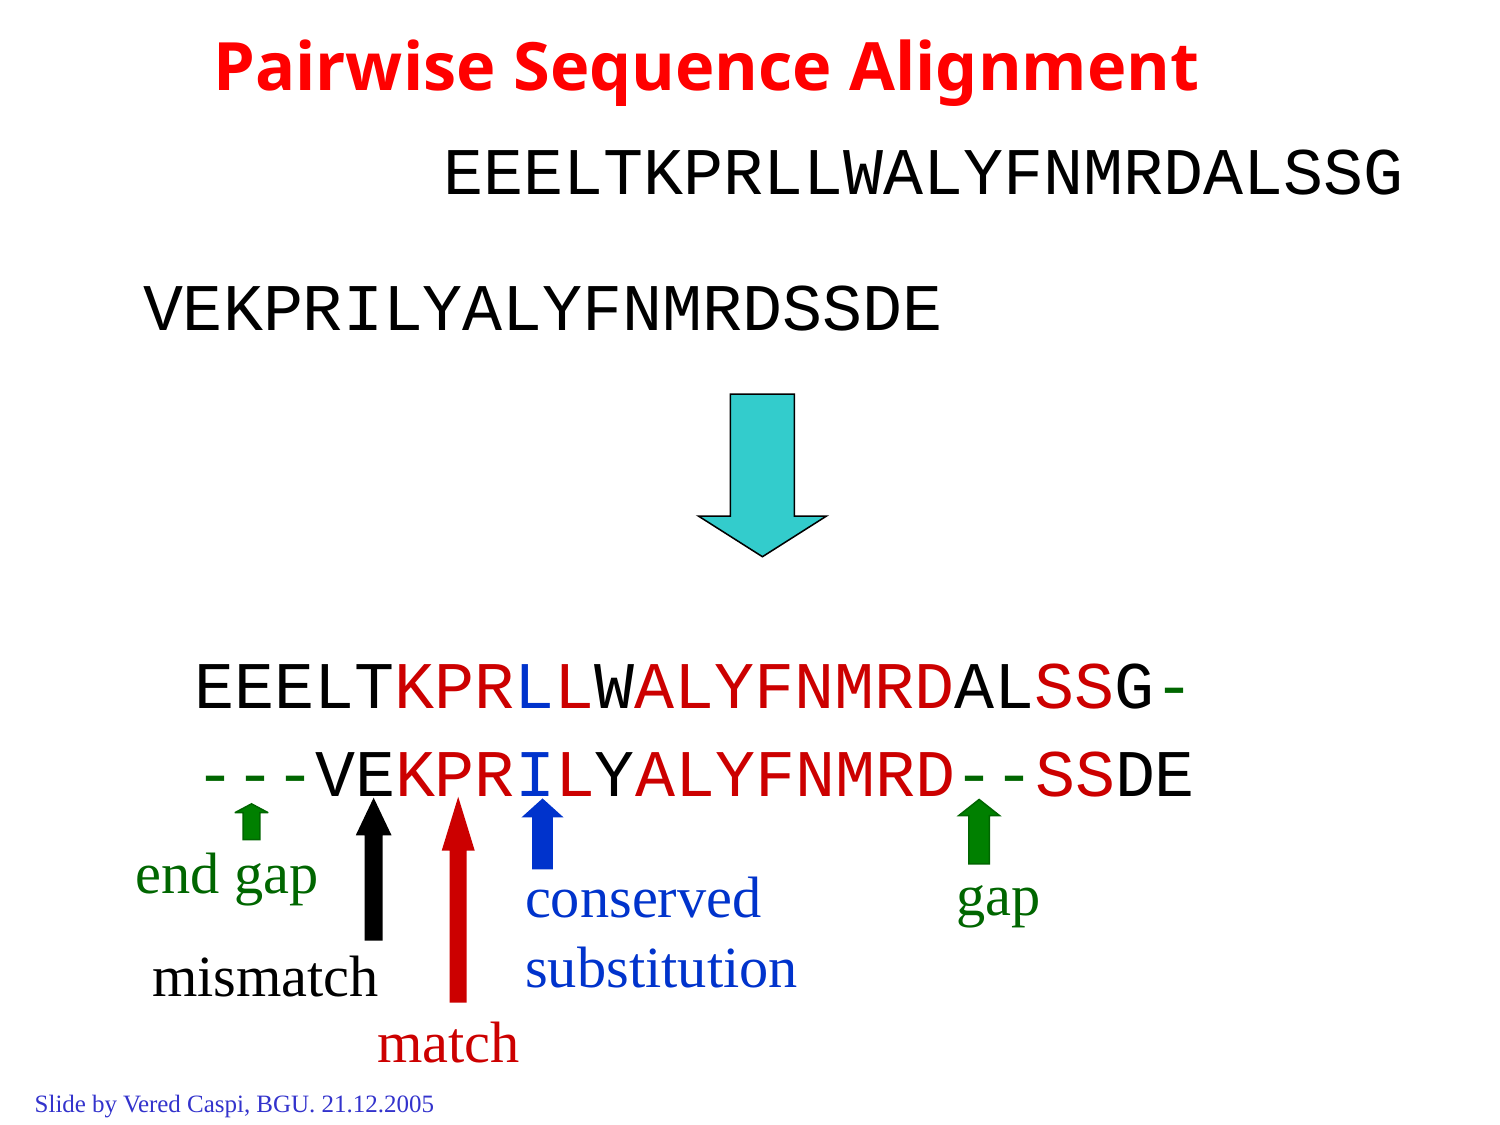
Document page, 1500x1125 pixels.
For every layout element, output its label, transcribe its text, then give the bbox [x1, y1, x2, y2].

text_box VEKPRILYALYFNMRDSSDE [128, 256, 999, 351]
text_box [234, 803, 269, 840]
text_box gap [941, 849, 1056, 935]
text_box Slide by Vered Caspi, BGU. 21.12.2005 [19, 1079, 450, 1125]
text_box [523, 799, 562, 869]
text_box [356, 799, 391, 940]
text_box EEELTKPRLLWALYFNMRDALSSG- [179, 634, 1210, 729]
text_box [958, 799, 1000, 864]
text_box conserved substitution [510, 851, 814, 1007]
text_box match [362, 996, 535, 1082]
text_box end gap [120, 827, 334, 913]
text_box [442, 799, 474, 1002]
text_box EEELTKPRLLWALYFNMRDALSSG [428, 120, 1436, 216]
text_box ---VEKPRILYALYFNMRD--SSDE [180, 722, 1250, 817]
text_box Pairwise Sequence Alignment [69, 0, 1345, 129]
text_box mismatch [137, 930, 394, 1015]
text_box [698, 394, 827, 557]
